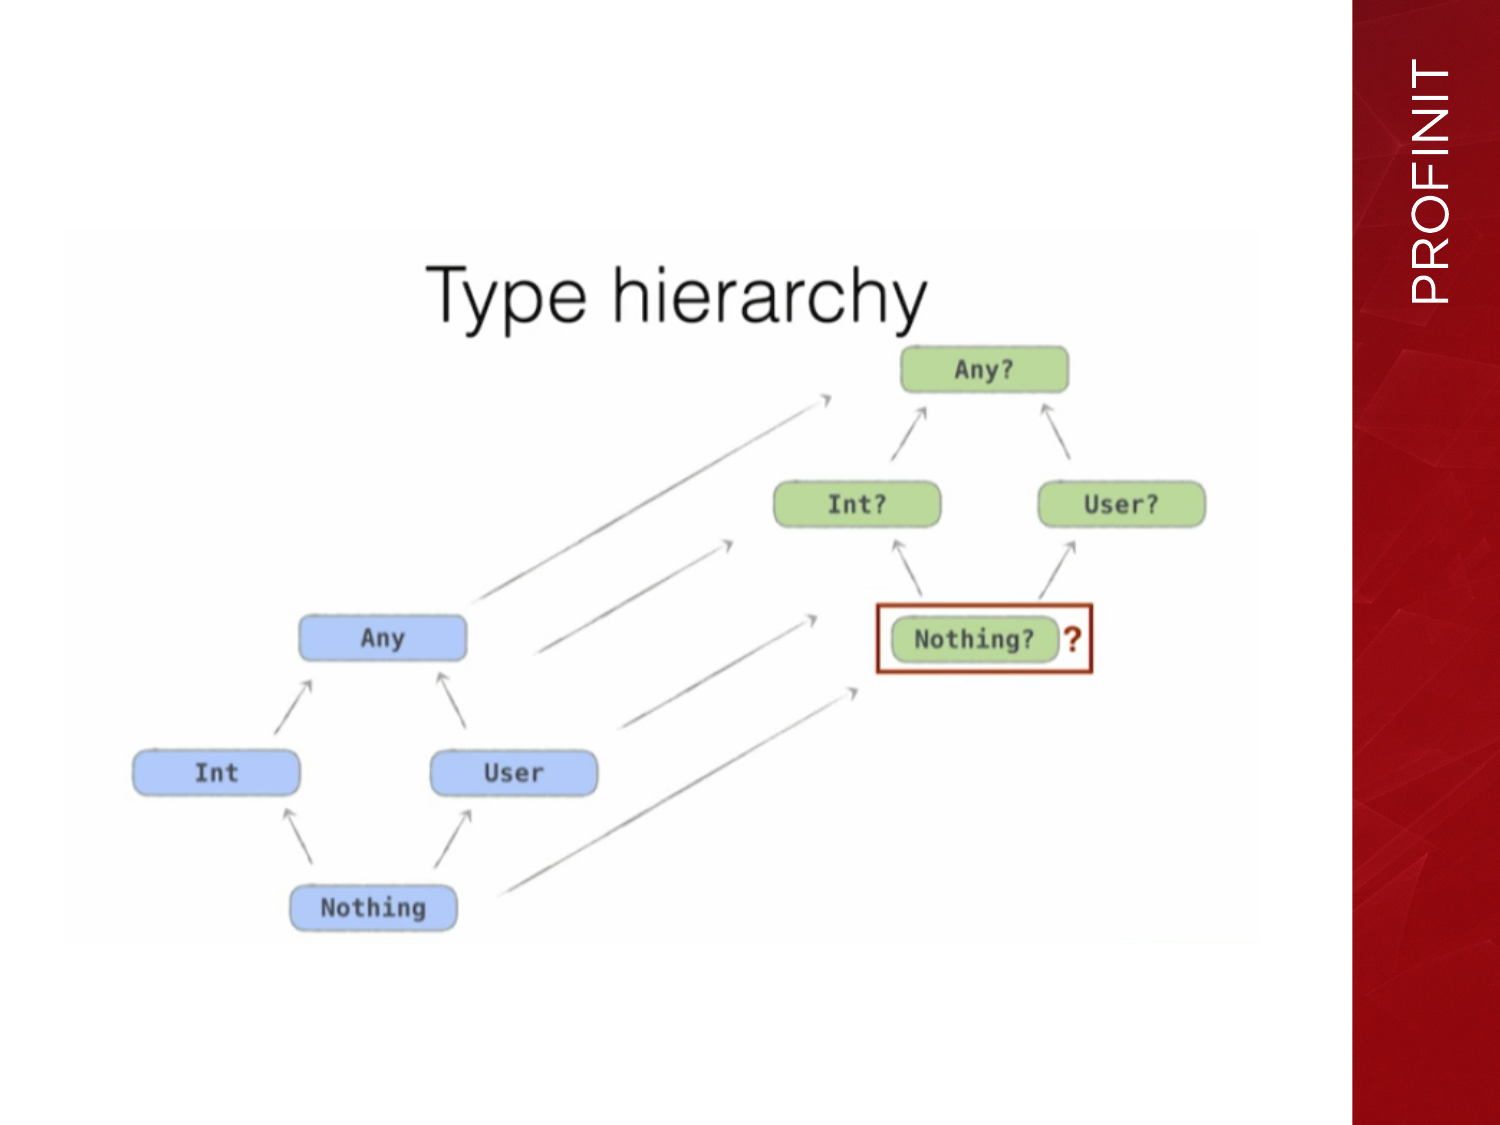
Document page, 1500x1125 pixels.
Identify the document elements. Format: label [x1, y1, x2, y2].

picture [1352, 0, 1500, 1125]
picture [64, 227, 1261, 946]
